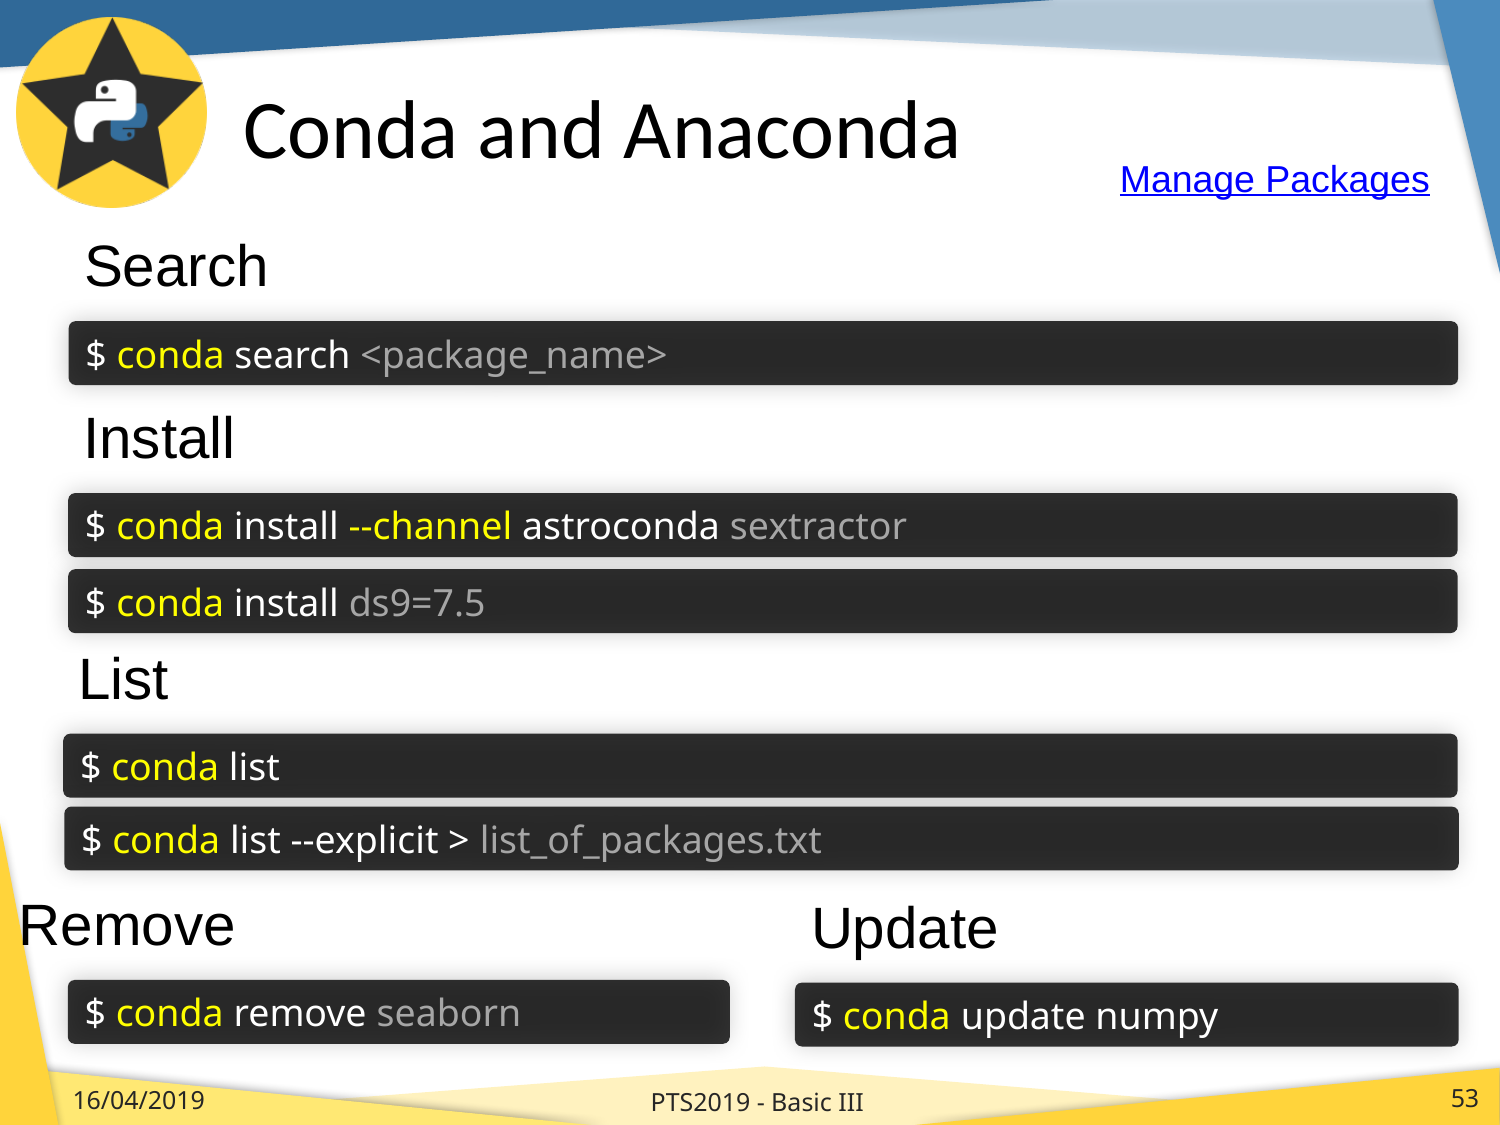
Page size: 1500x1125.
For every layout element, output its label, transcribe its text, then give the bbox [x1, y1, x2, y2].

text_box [67, 220, 1459, 386]
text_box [62, 633, 1459, 871]
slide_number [57, 1082, 408, 1118]
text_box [67, 392, 1458, 632]
text_box Manage Packages [1105, 147, 1445, 207]
footer PTS2019 - Basic III [520, 1071, 995, 1125]
slide_number 53 [1144, 1082, 1495, 1118]
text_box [67, 879, 1459, 1048]
picture [16, 17, 207, 208]
title Conda and Anaconda [228, 66, 1447, 185]
